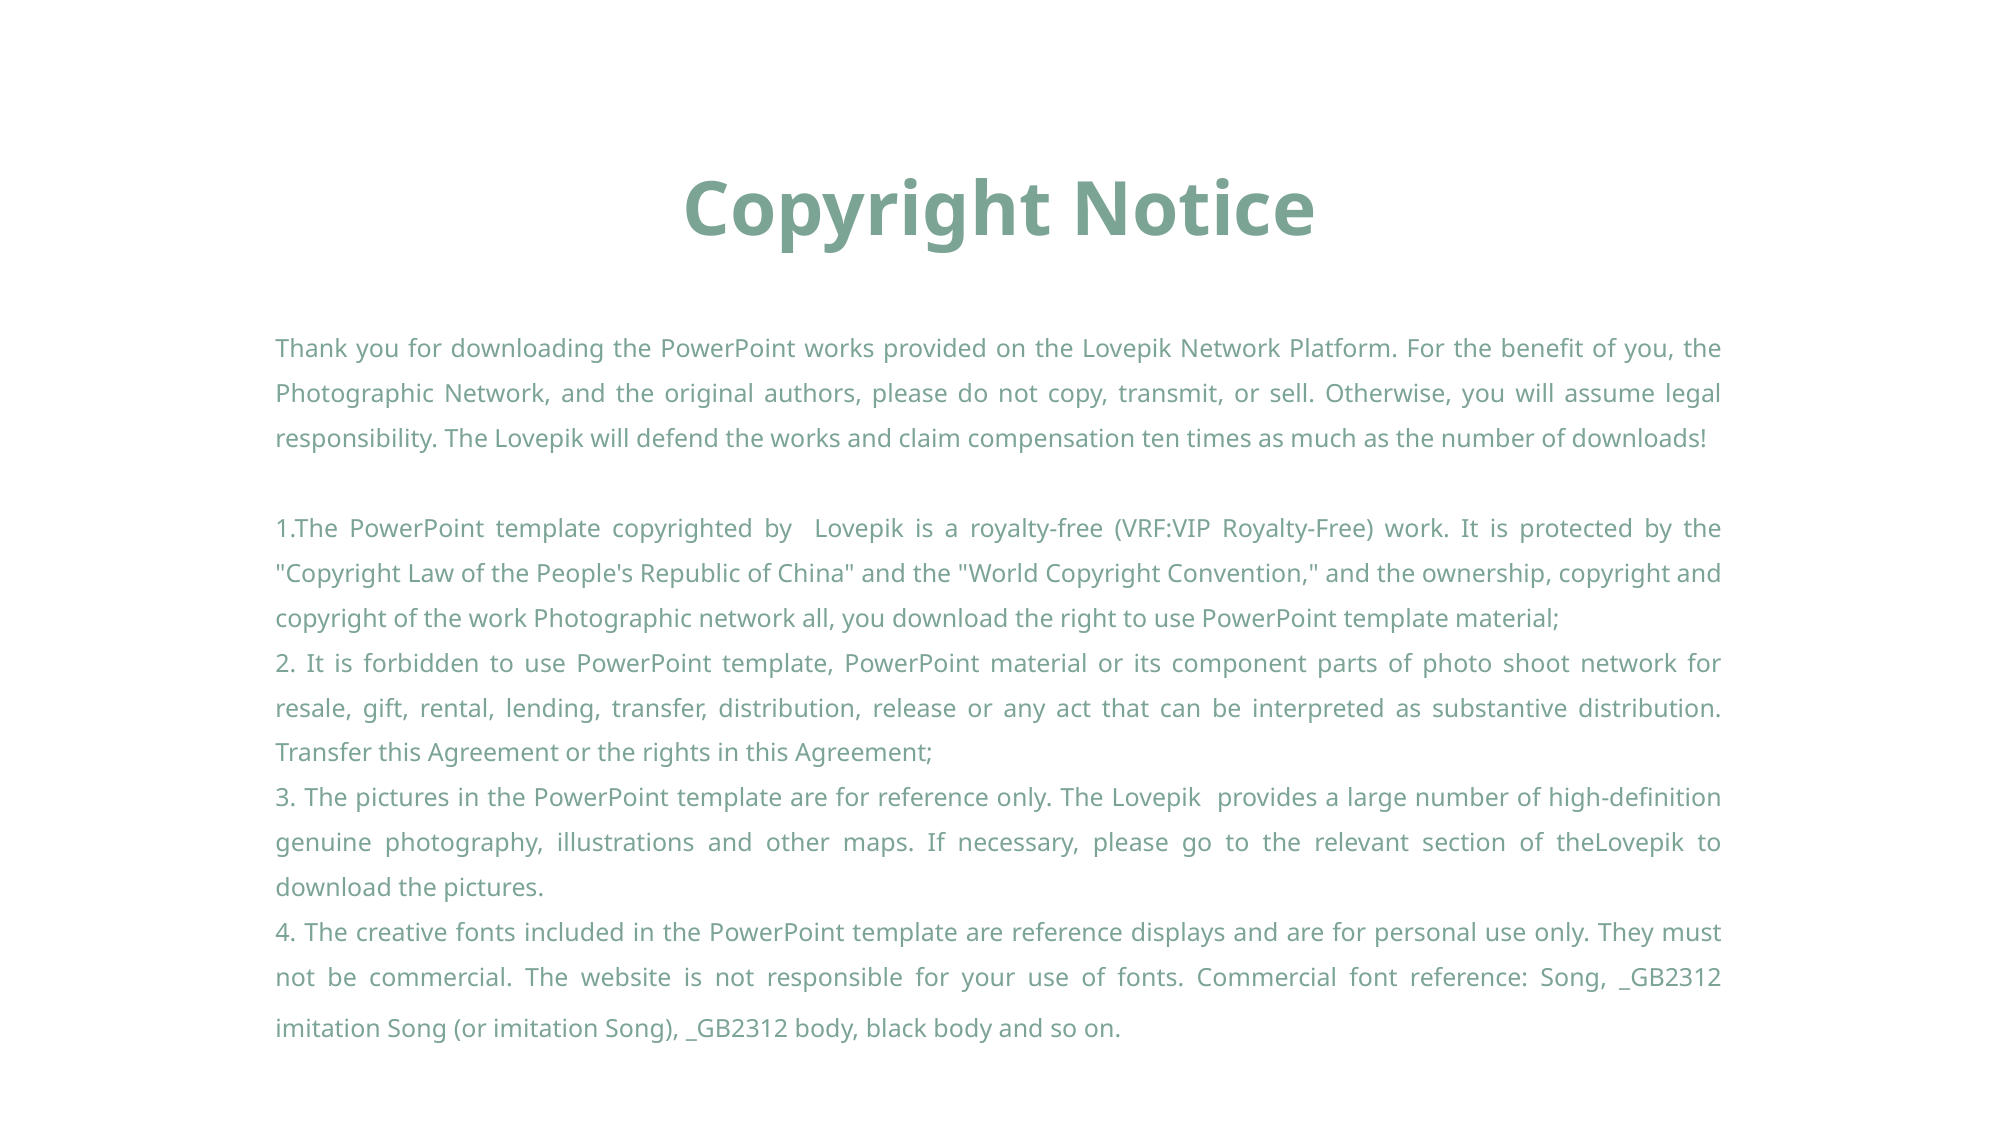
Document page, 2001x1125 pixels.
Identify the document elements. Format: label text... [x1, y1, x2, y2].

text_box Copyright Notice Thank you for downloading the PowerPoint works provided on the Lovepik Network Platform. For the benefit of you, the Photographic Network, and the original authors, please do not copy, transmit, or sell. Otherwise, you will assume legal responsibility. The Lovepik will defend the works and claim compensation ten times as much as the number of downloads! 1.The PowerPoint template copyrighted by Lovepik is a royalty-free (VRF:VIP Royalty-Free) work. It is protected by the "Copyright Law of the People's Republic of China" and the "World Copyright Convention," and the ownership, copyright and copyright of the work Photographic network all, you download the right to use PowerPoint template material; 2. It is forbidden to use PowerPoint template, PowerPoint material or its component parts of photo shoot network for resale, gift, rental, lending, transfer, distribution, release or any act that can be interpreted as substantive distribution. Transfer this Agreement or the rights in this Agreement; 3. The pictures in the PowerPoint template are for reference only. The Lovepik provides a large number of high-definition genuine photography, illustrations and other maps. If necessary, please go to the relevant section of theLovepik to download the pictures. 4. The creative fonts included in the PowerPoint template are reference displays and are for personal use only. They must not be commercial. The website is not responsible for your use of fonts. Commercial font reference: Song, _GB2312 imitation Song (or imitation Song), _GB2312 body, black body and so on. [260, 108, 1740, 1052]
